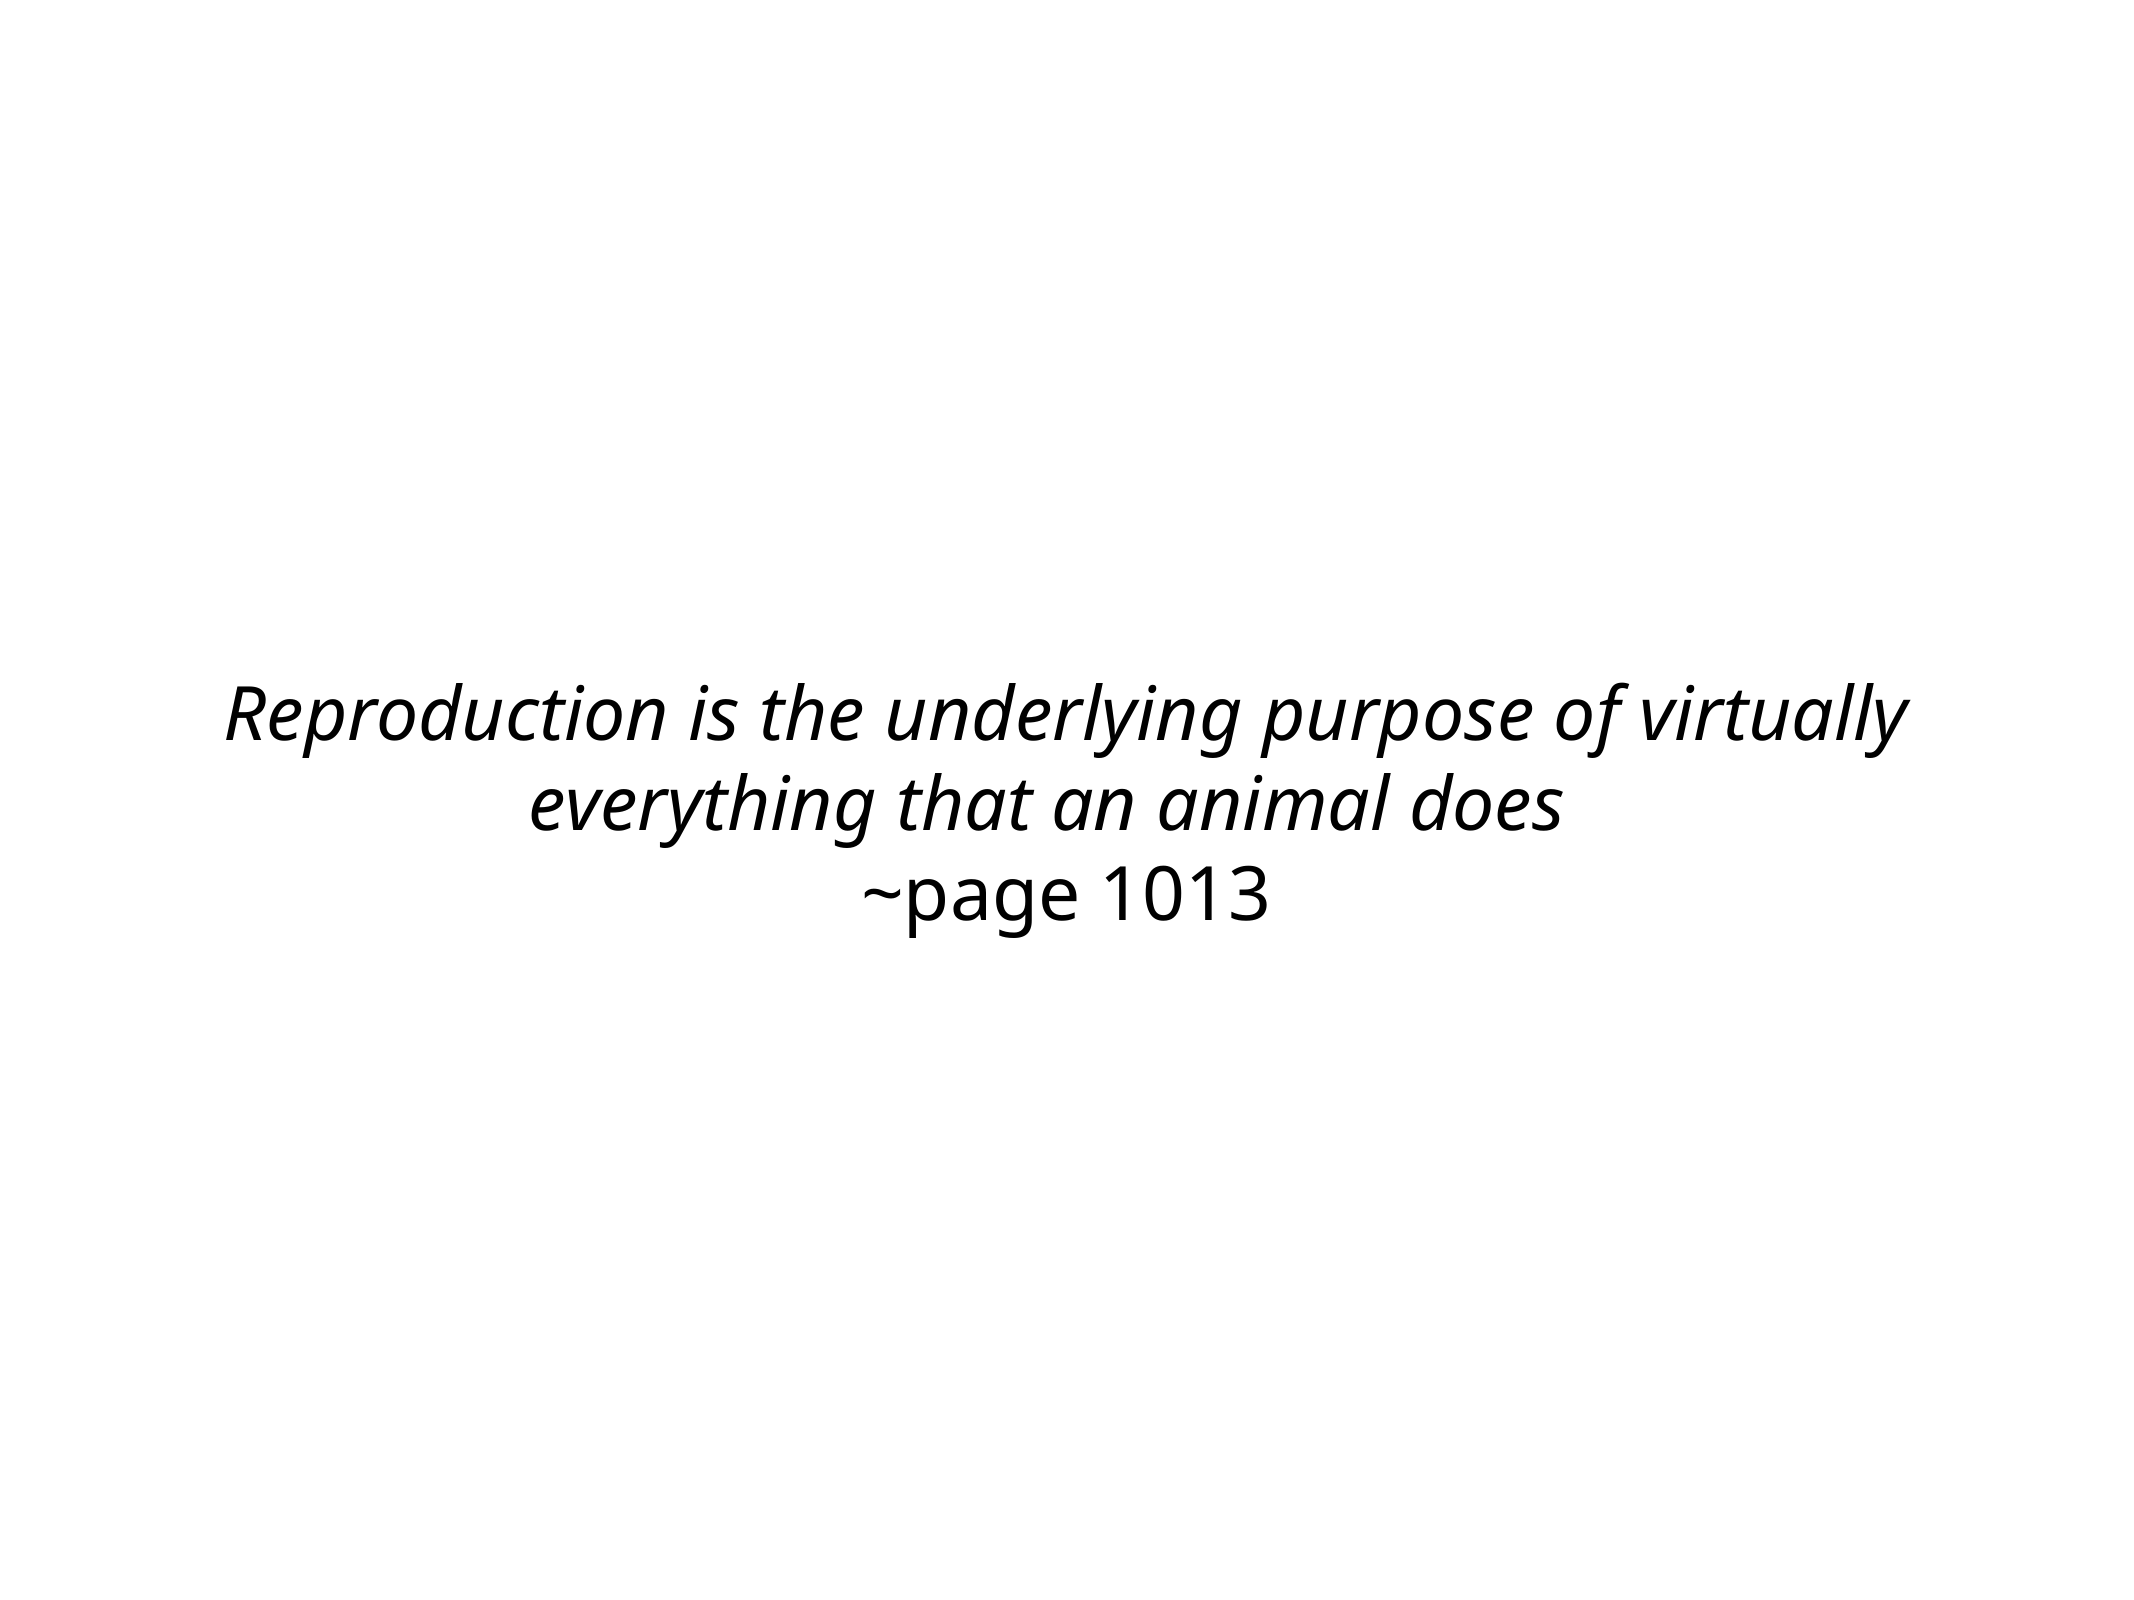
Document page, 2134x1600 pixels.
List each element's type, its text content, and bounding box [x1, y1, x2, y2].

text_box Reproduction is the underlying purpose of virtually everything that an animal does ~page 1013 [215, 656, 1918, 944]
